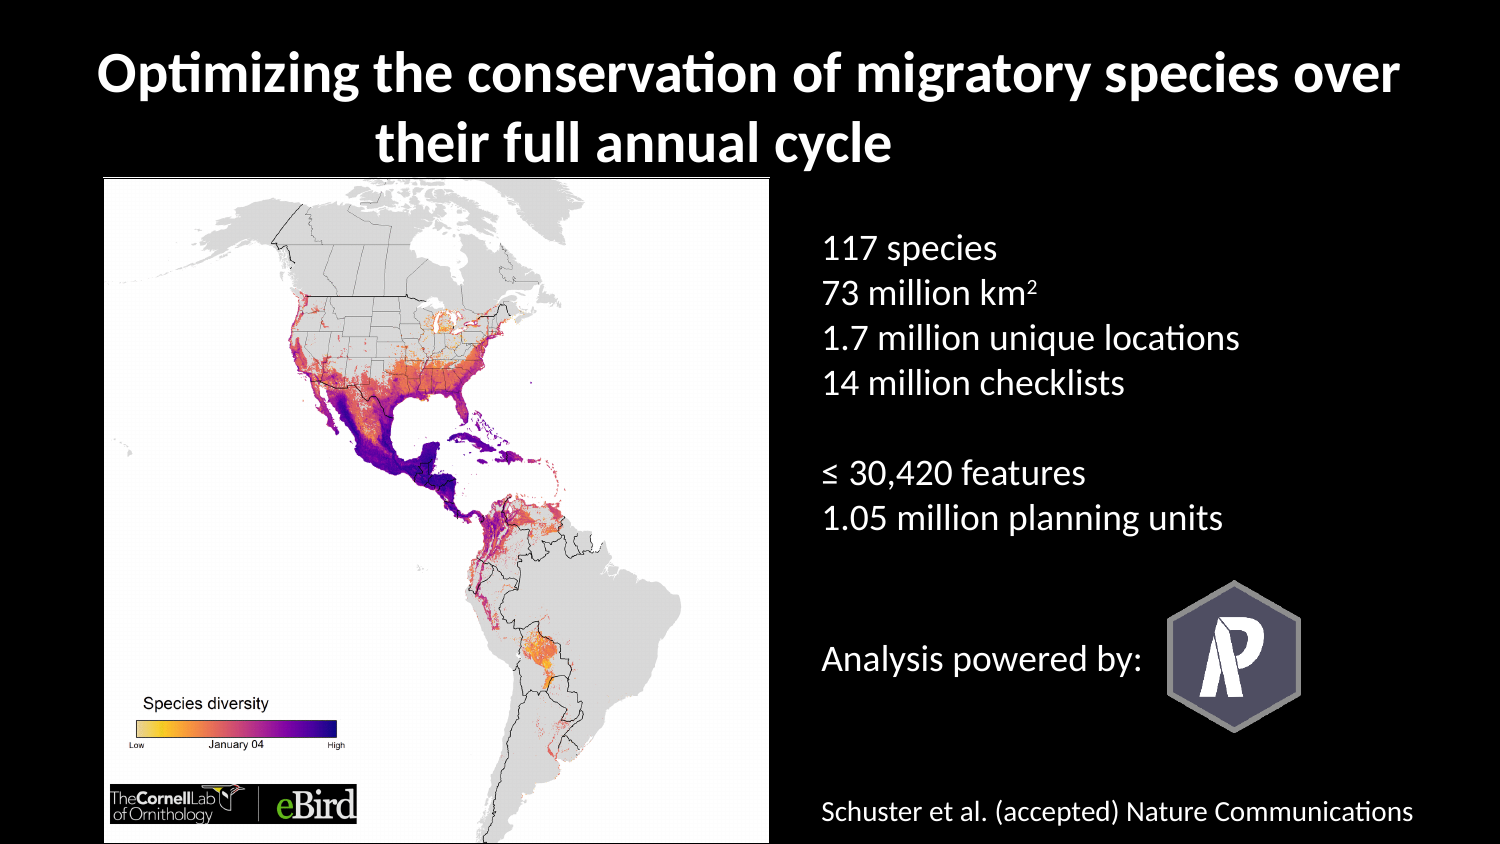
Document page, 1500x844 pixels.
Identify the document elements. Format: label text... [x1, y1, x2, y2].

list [103, 177, 770, 844]
picture [1167, 579, 1301, 734]
text_box Analysis powered by: [806, 626, 1162, 686]
text_box Schuster et al. (accepted) Nature Communications [806, 784, 1500, 835]
text_box 117 species 73 million km2 1.7 million unique locations 14 million checklists ≤ 30,420 features 1.05 million planning units [806, 215, 1386, 546]
title Optimizing the conservation of migratory species over their full annual cycle [75, 33, 1425, 175]
